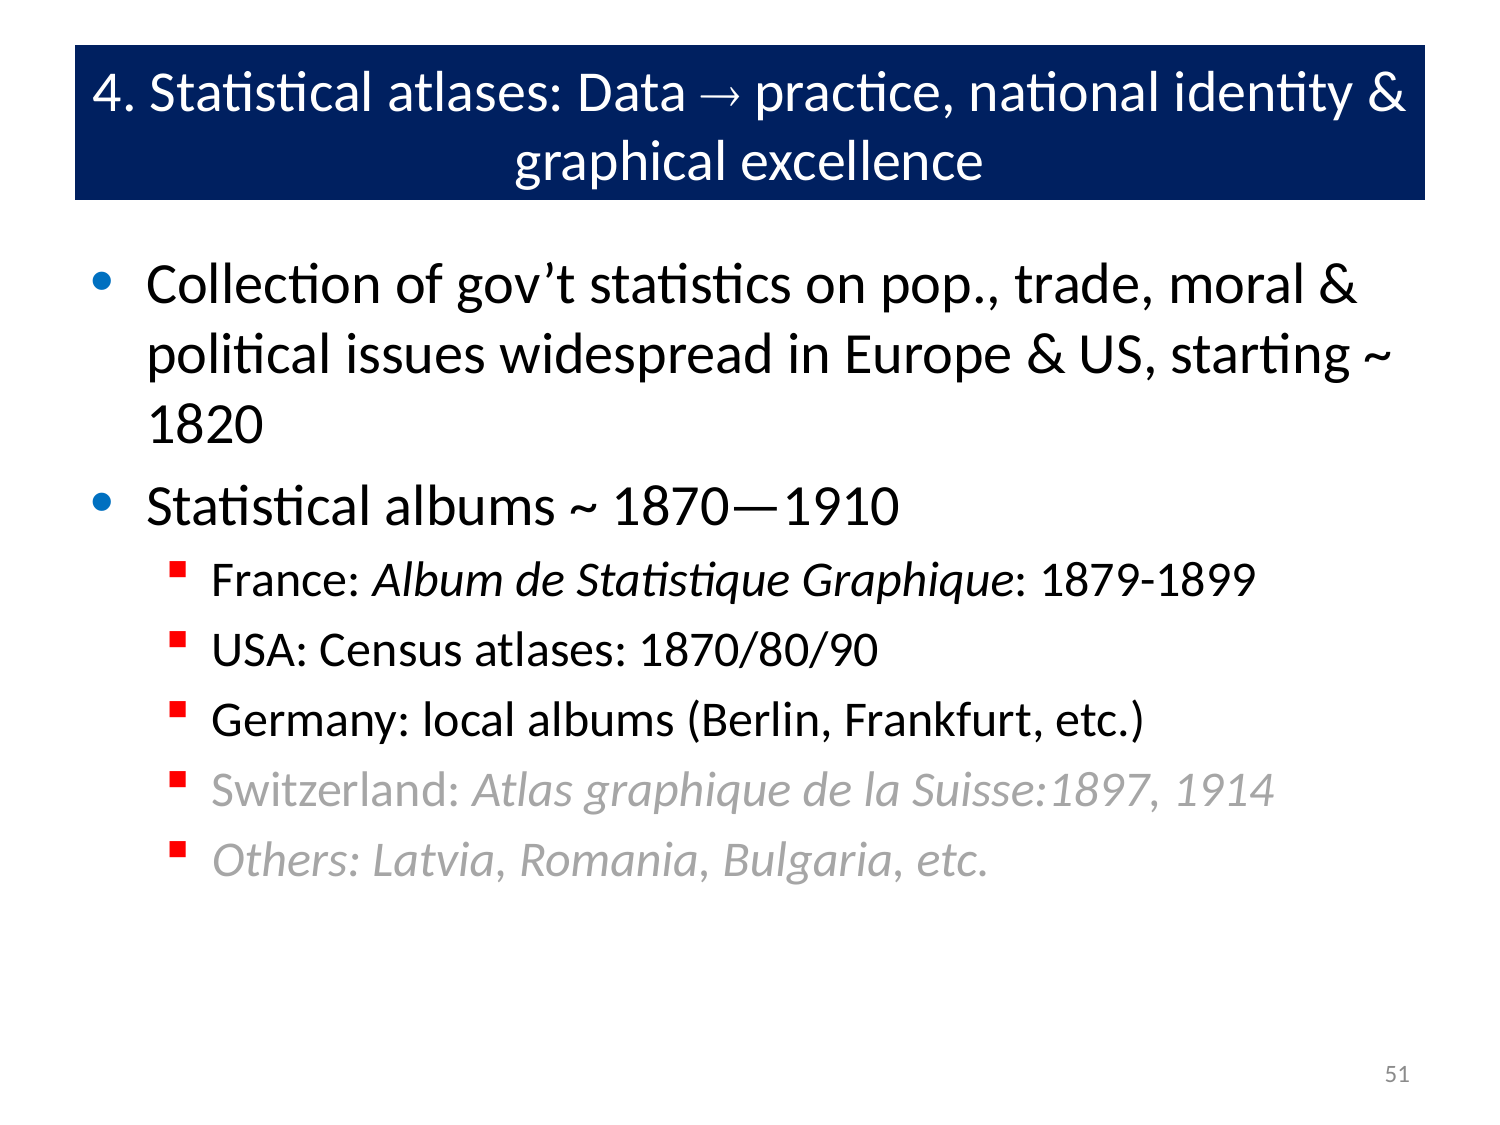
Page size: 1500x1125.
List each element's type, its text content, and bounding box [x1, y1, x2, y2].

title 4. Statistical atlases: Data  practice, national identity & graphical excellence [75, 45, 1425, 200]
list Collection of gov’t statistics on pop., trade, moral & political issues widespread in Europe & US, starting ~ 1820 Statistical albums ~ 1870—1910 France: Album de Statistique Graphique: 1879-1899 USA: Census atlases: 1870/80/90 Germany: local albums (Berlin, Frankfurt, etc.) Switzerland: Atlas graphique de la Suisse:1897, 1914 Others: Latvia, Romania, Bulgaria, etc. [75, 237, 1425, 1038]
slide_number 51 [1074, 1042, 1425, 1103]
